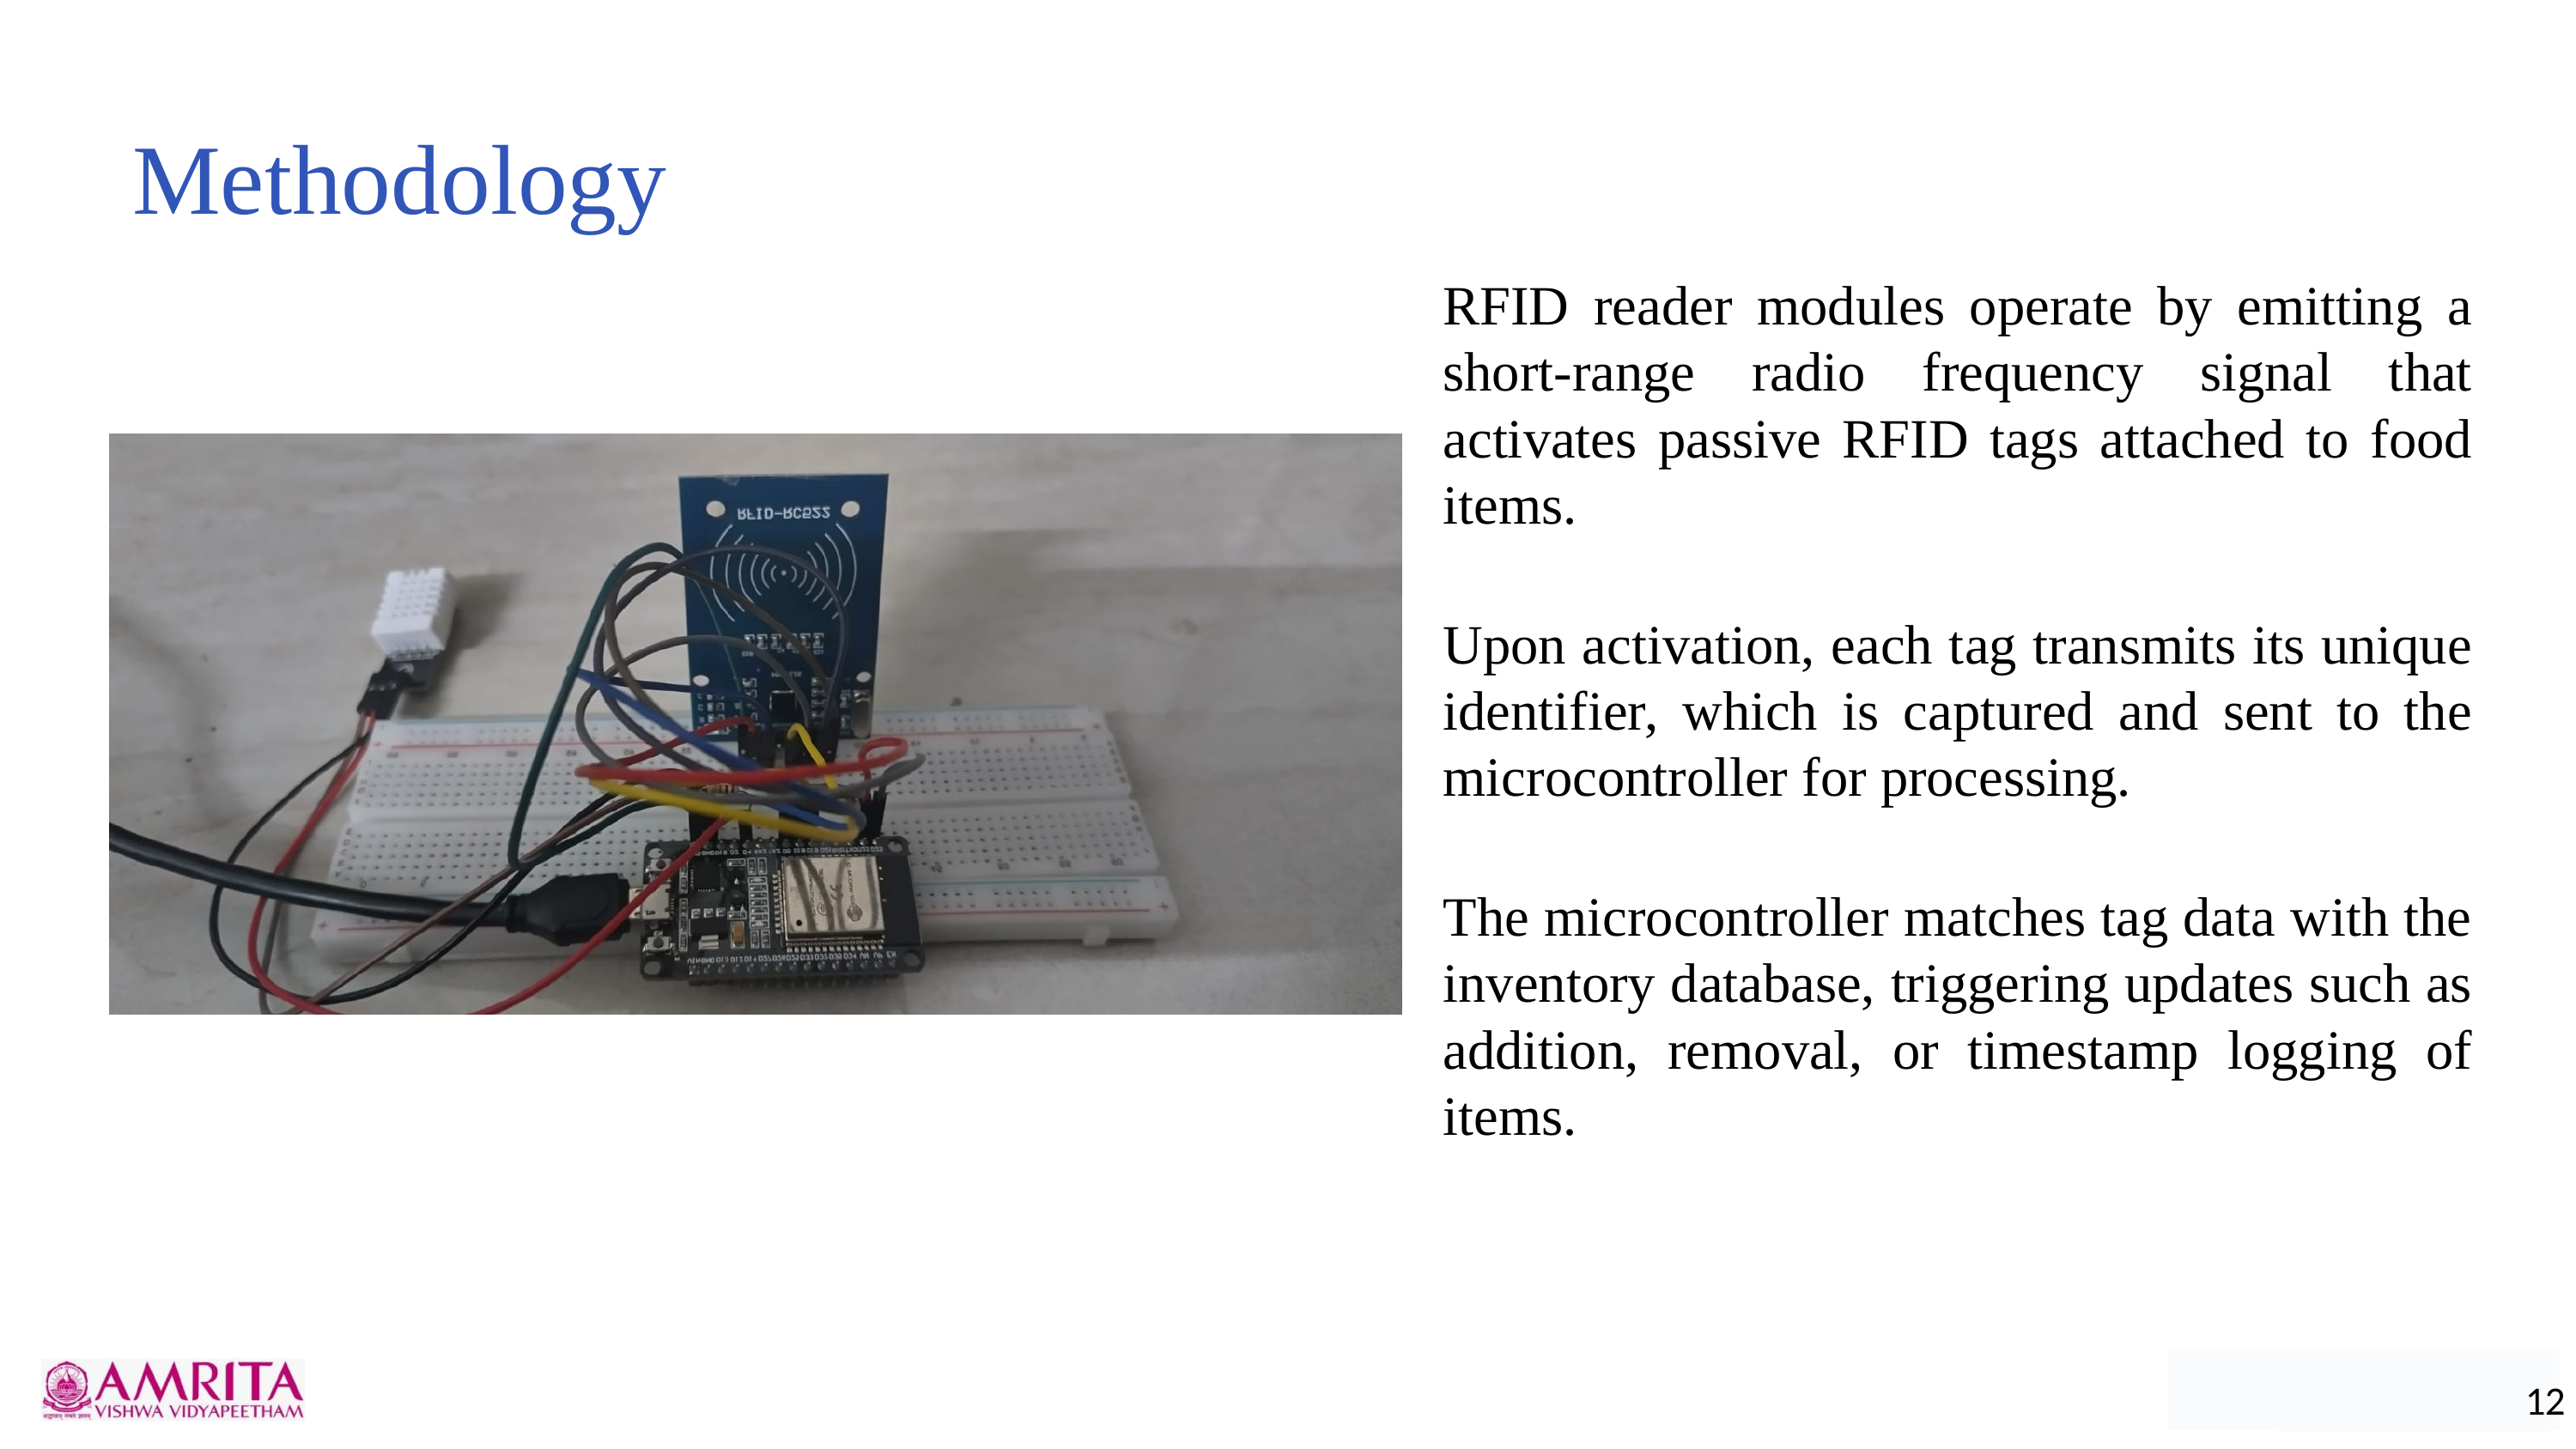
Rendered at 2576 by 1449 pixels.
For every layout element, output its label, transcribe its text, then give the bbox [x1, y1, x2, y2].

picture [39, 1357, 306, 1422]
text_box RFID reader modules operate by emitting a short-range radio frequency signal that activates passive RFID tags attached to food items. Upon activation, each tag transmits its unique identifier, which is captured and sent to the microcontroller for processing. The microcontroller matches tag data with the inventory database, triggering updates such as addition, removal, or timestamp logging of items. [1430, 262, 2486, 1154]
picture [109, 433, 1402, 1015]
text_box 12 [2523, 1383, 2568, 1423]
text_box Methodology [91, 48, 2485, 234]
